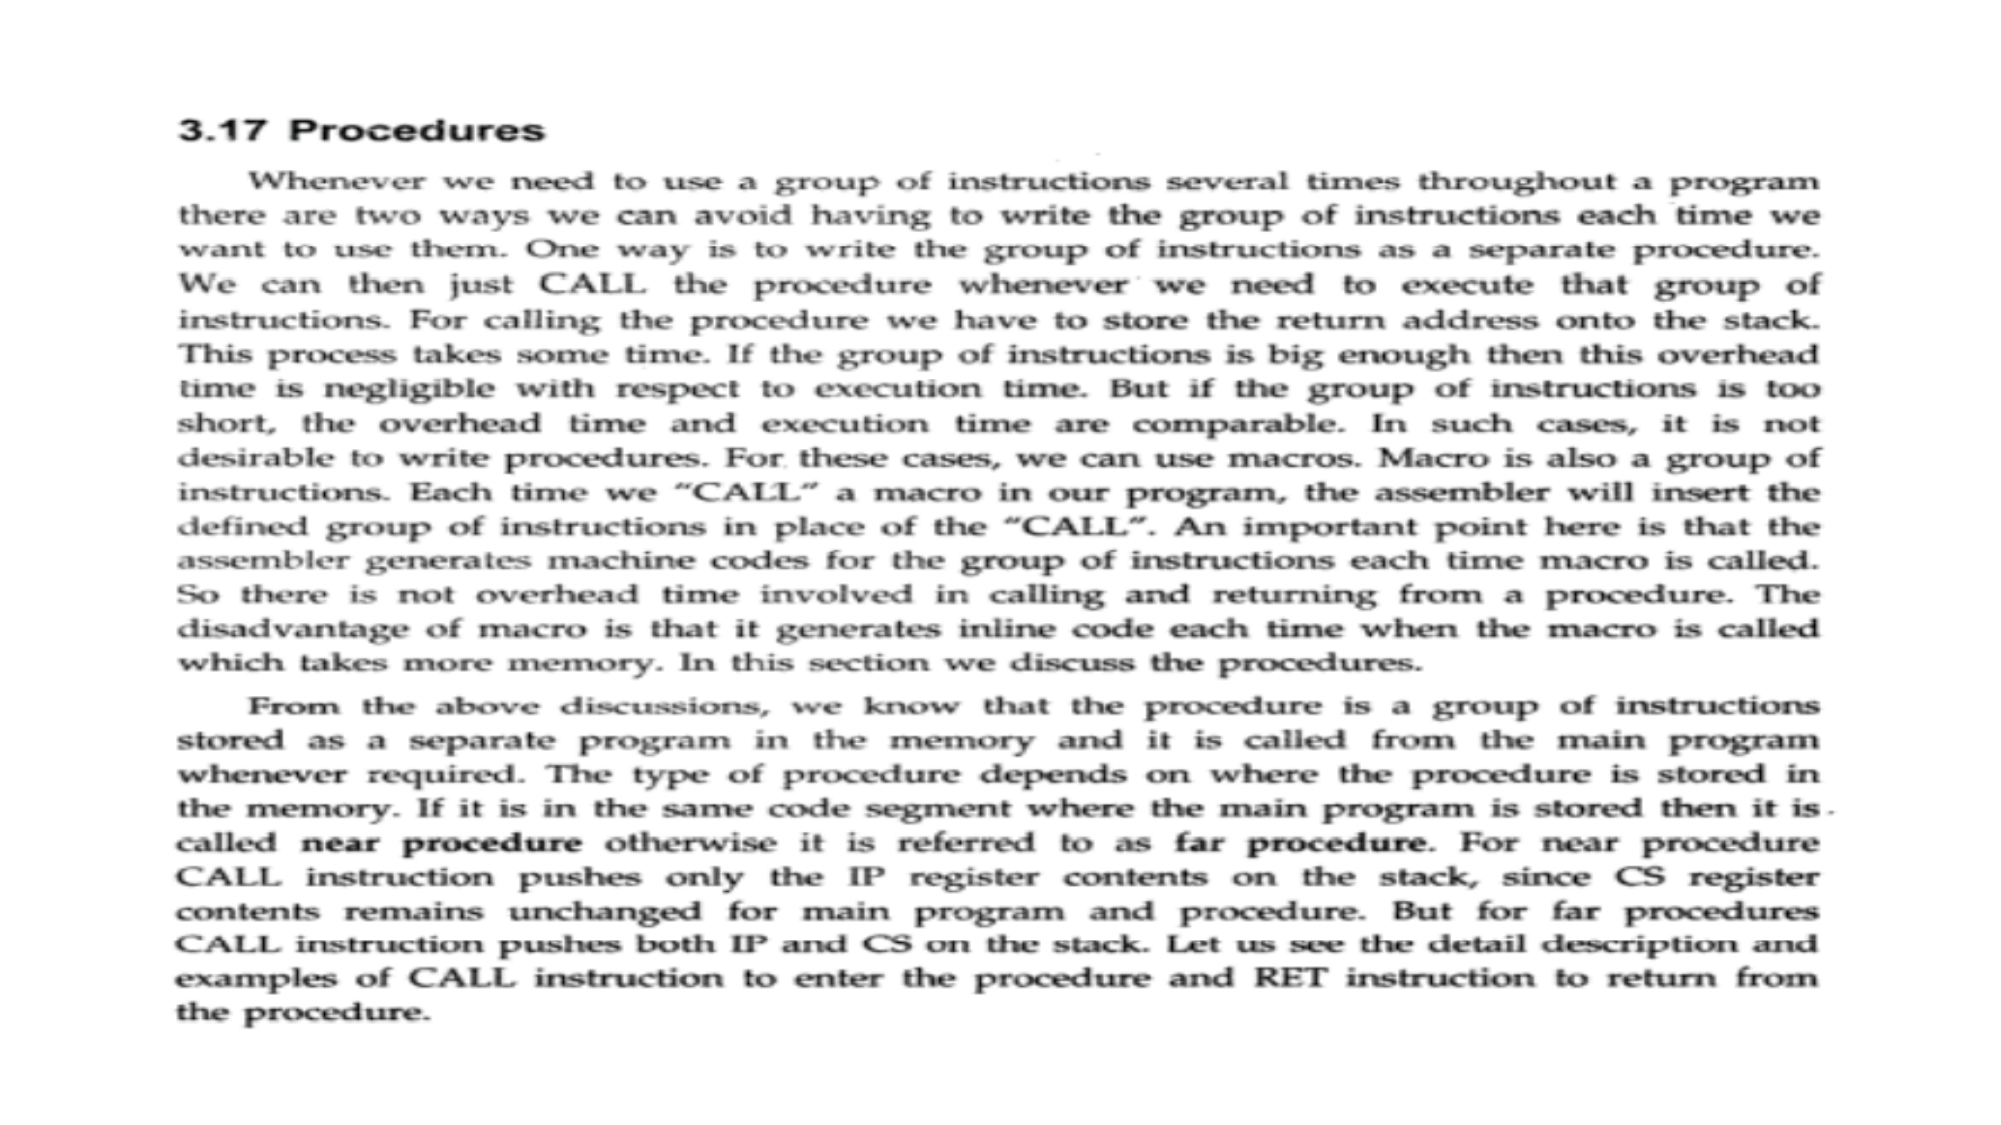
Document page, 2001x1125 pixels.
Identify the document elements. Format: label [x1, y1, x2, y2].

picture [58, 93, 1893, 1040]
